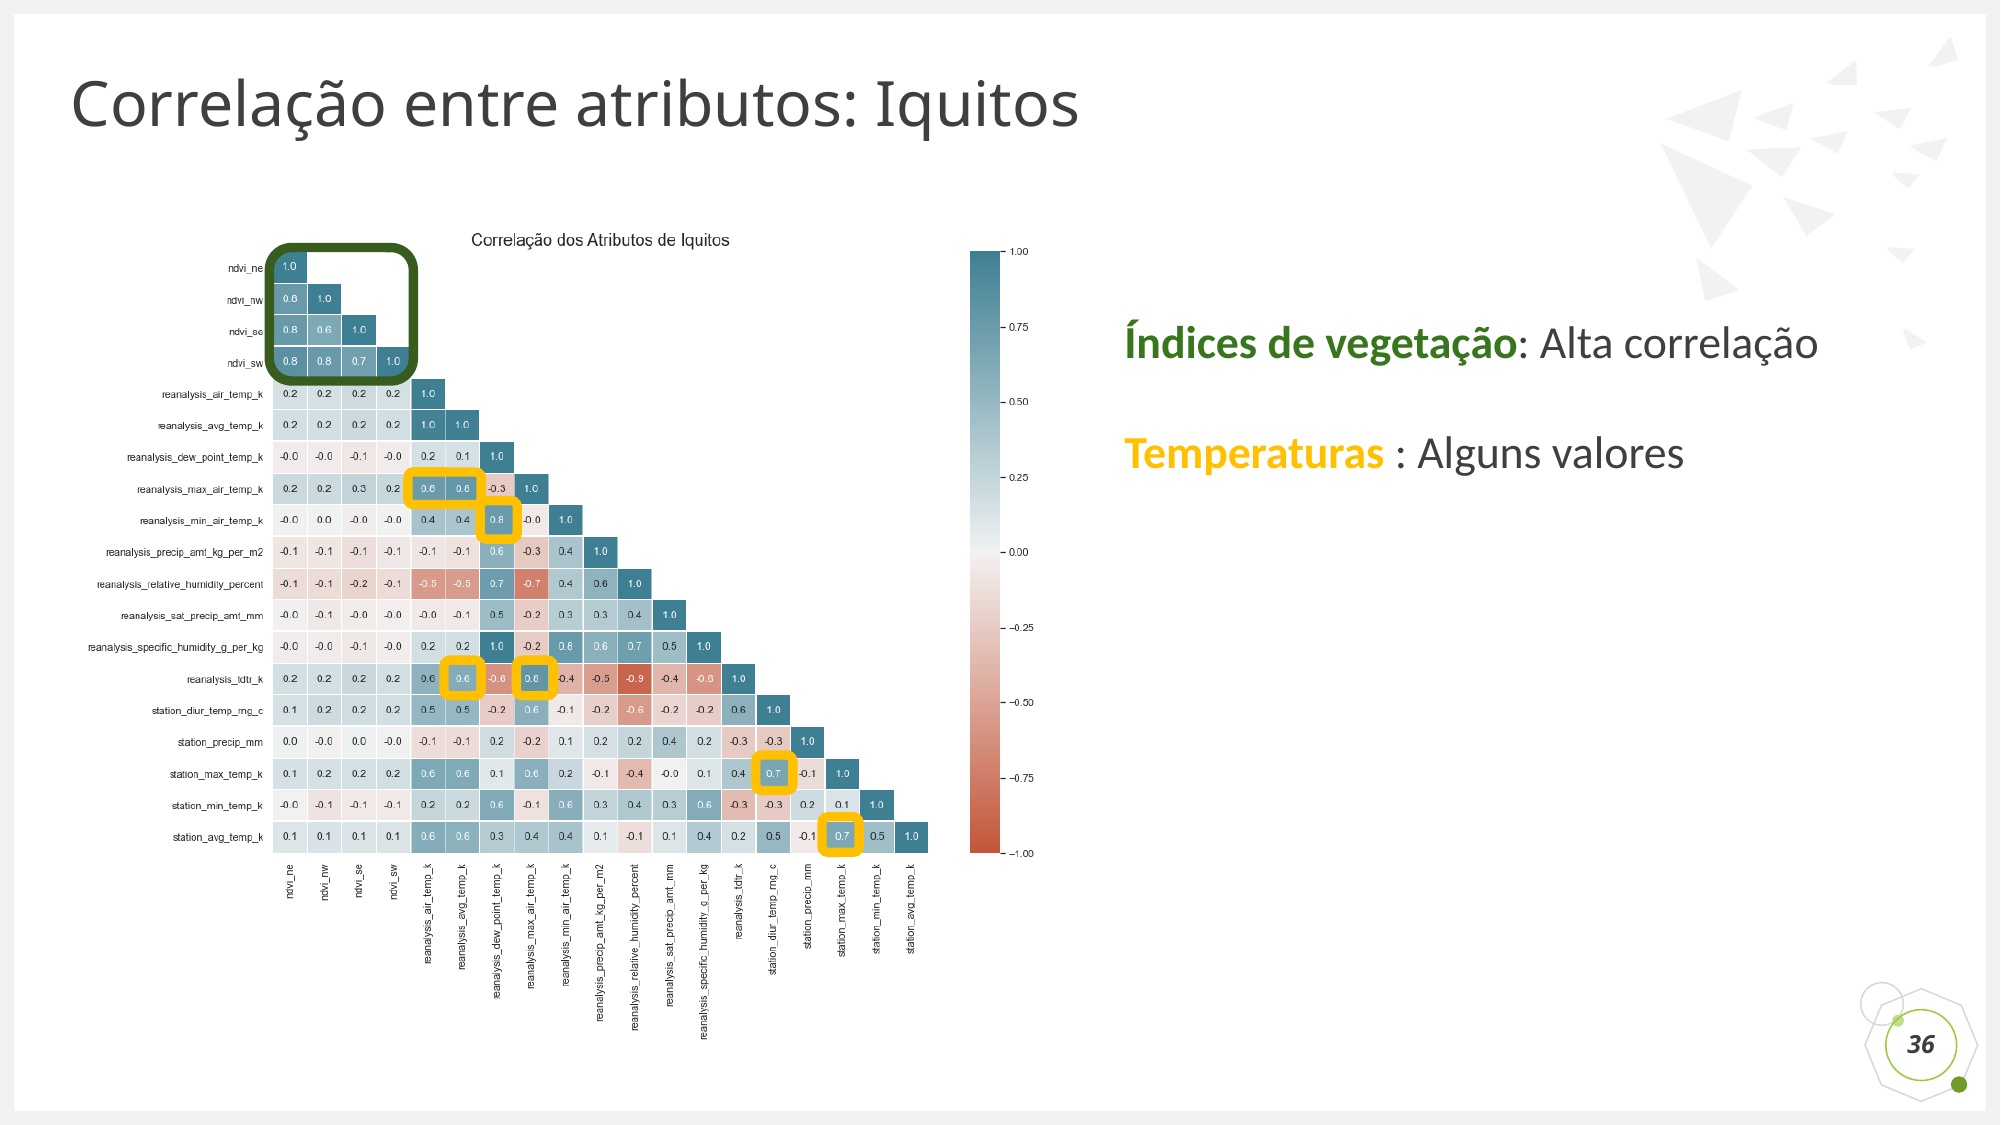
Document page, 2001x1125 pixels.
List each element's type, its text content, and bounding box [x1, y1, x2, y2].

title Correlação entre atributos: Iquitos [70, 70, 1932, 142]
picture [80, 226, 1040, 1045]
slide_number ‹#› [1885, 1008, 1958, 1082]
text_box Índices de vegetação: Alta correlação Temperaturas : Alguns valores [1124, 312, 1957, 588]
